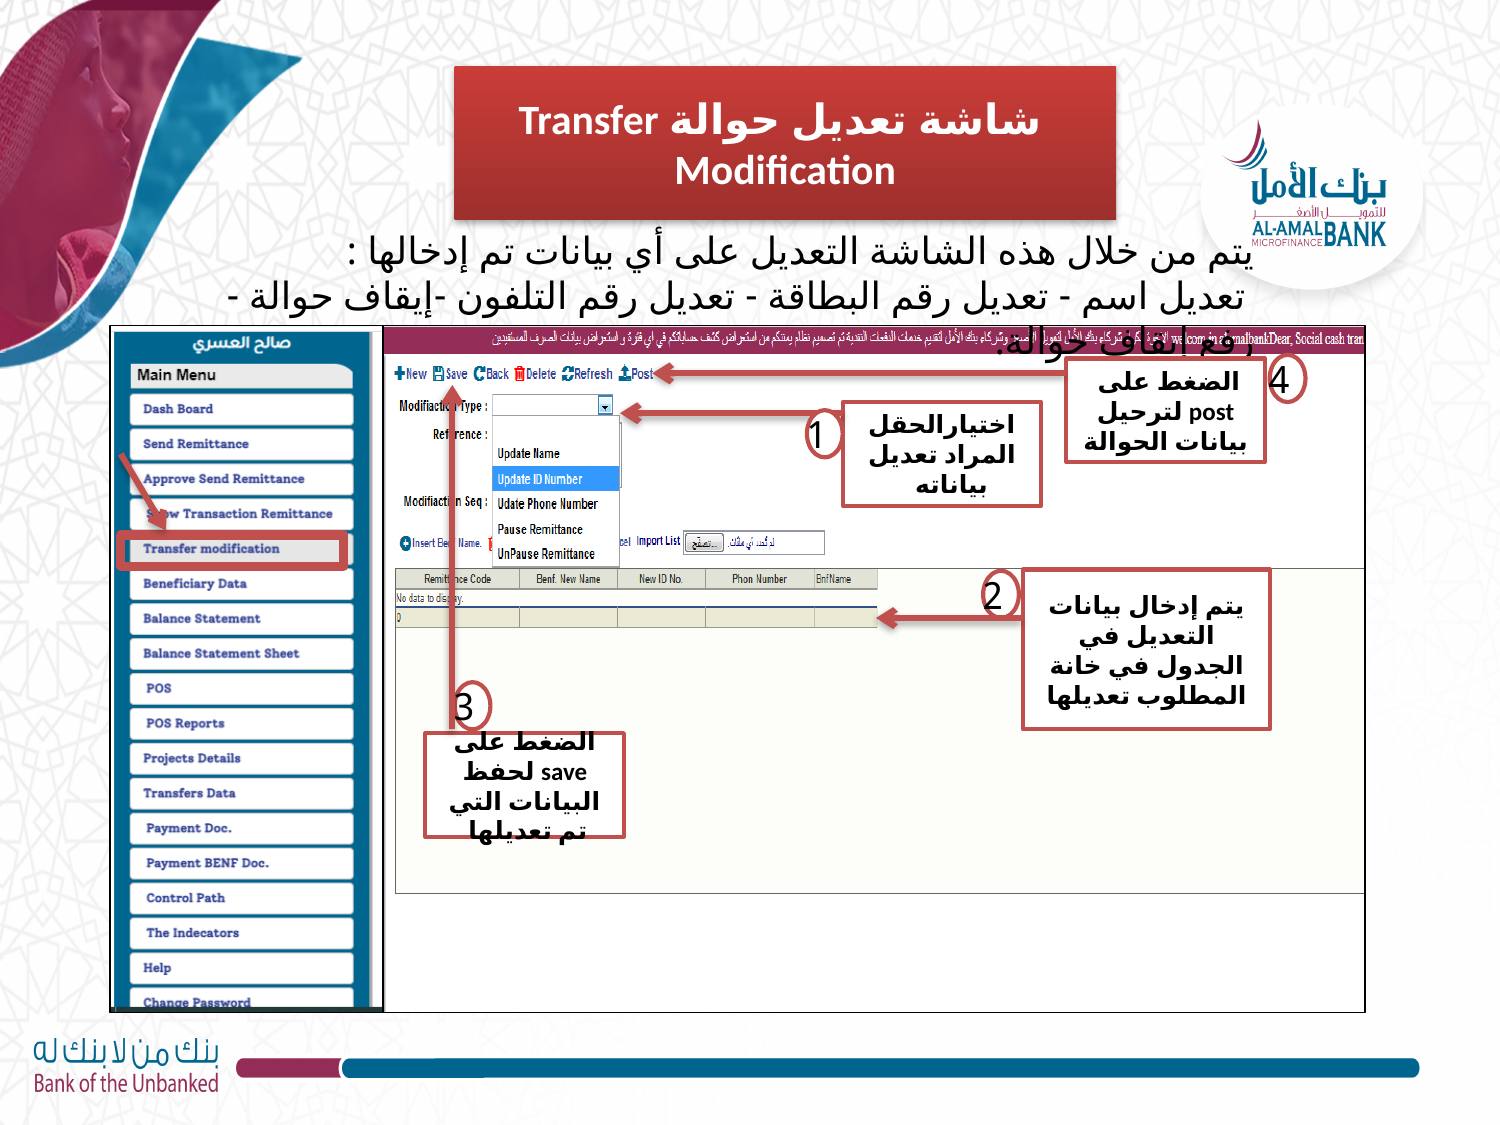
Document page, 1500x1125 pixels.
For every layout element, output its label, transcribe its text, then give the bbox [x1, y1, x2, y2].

picture [0, 0, 1500, 1125]
text_box شاشة تعديل حوالة Transfer Modification [454, 66, 1117, 219]
text_box يتم من خلال هذه الشاشة التعديل على أي بيانات تم إدخالها : تعديل اسم - تعديل رقم البطاقة - تعديل رقم التلفون -إيقاف حوالة - رفع إيقاف حوالة. [194, 219, 1270, 324]
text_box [120, 453, 167, 531]
